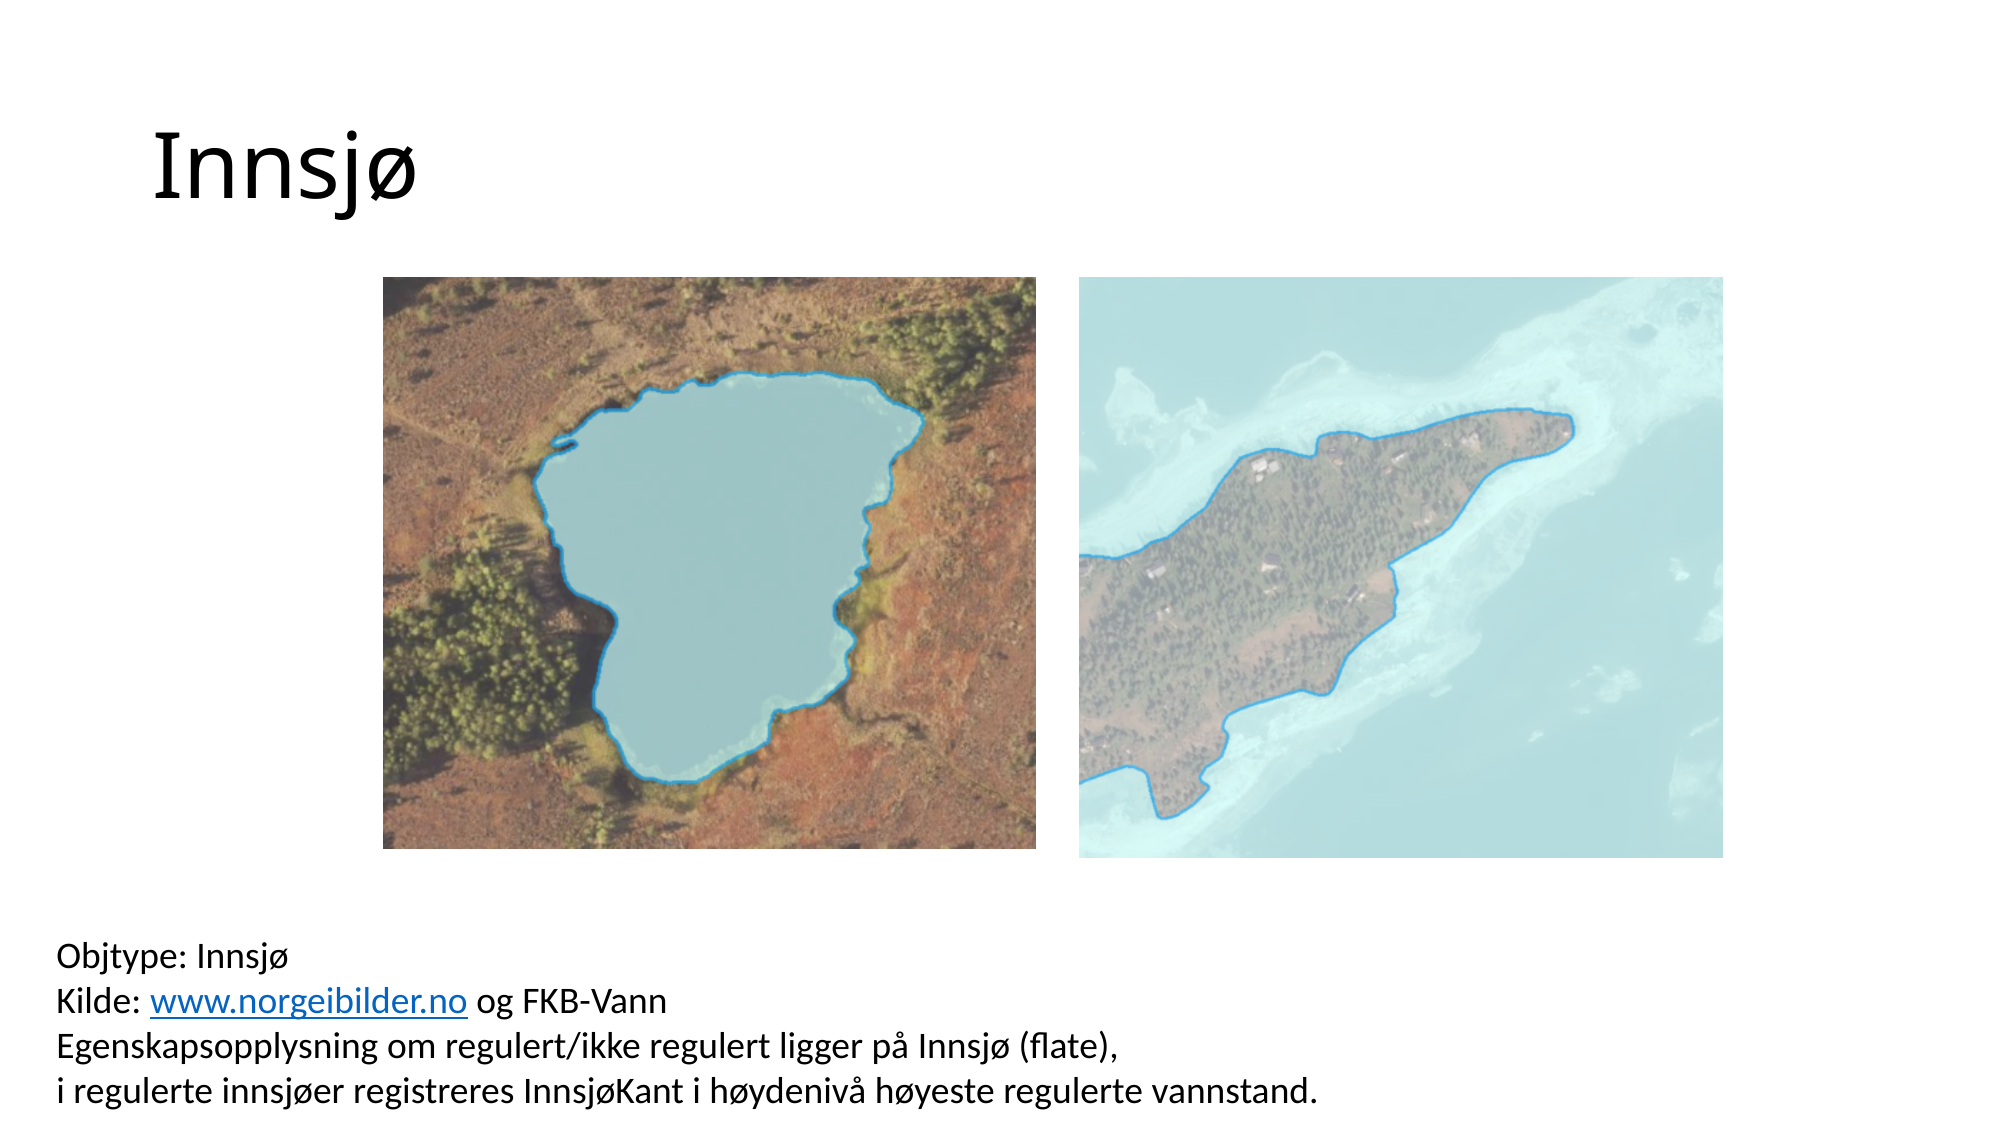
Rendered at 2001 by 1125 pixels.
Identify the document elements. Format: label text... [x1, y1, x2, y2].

picture [1079, 277, 1723, 858]
picture [383, 277, 1036, 849]
text_box Objtype: Innsjø Kilde: www.norgeibilder.no og FKB-Vann Egenskapsopplysning om regulert/ikke regulert ligger på Innsjø (flate), i regulerte innsjøer registreres InnsjøKant i høydenivå høyeste regulerte vannstand. [41, 924, 1410, 1119]
title Innsjø [137, 59, 1863, 278]
